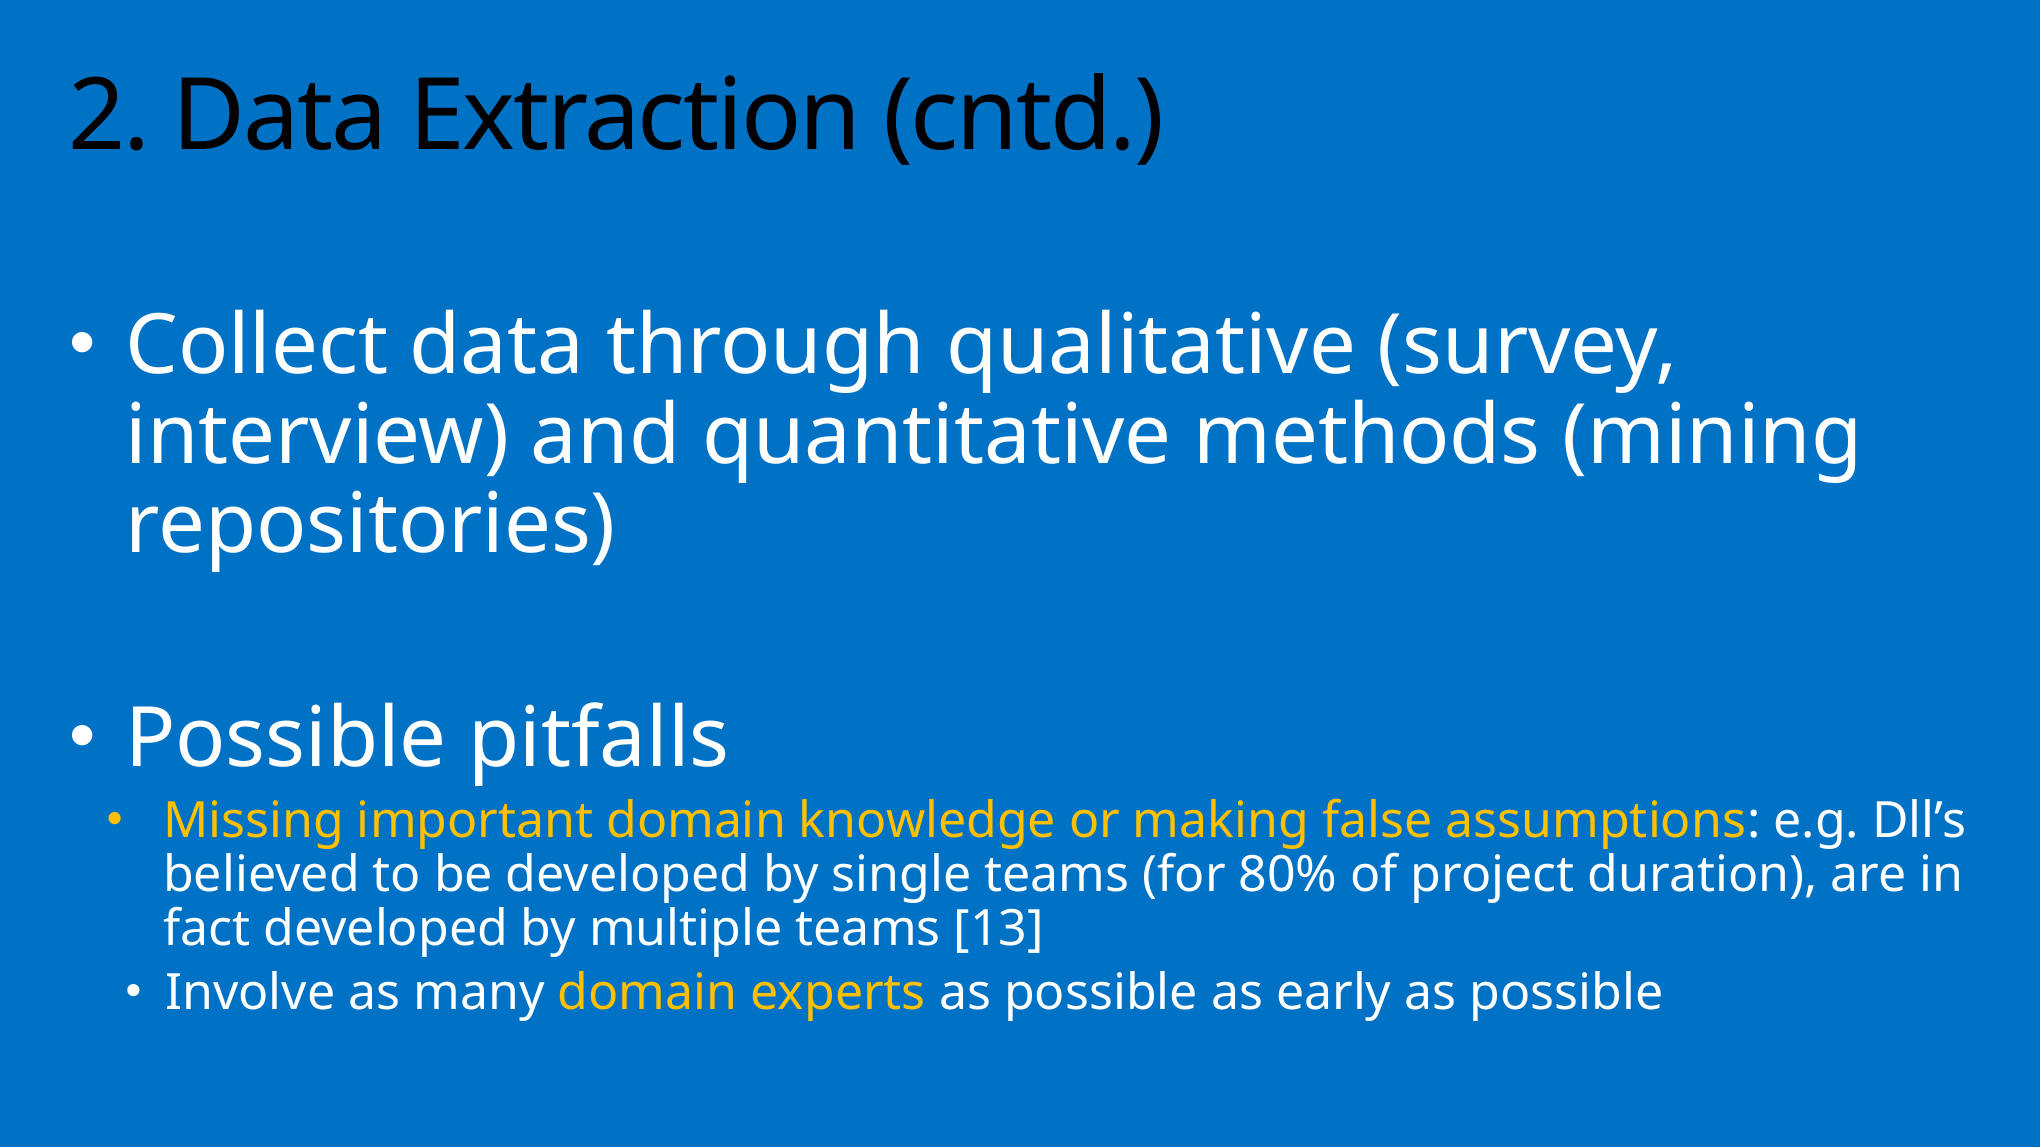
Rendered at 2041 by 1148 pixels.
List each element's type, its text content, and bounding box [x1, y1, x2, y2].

title 2. Data Extraction (cntd.) [45, 48, 1996, 199]
list Collect data through qualitative (survey, interview) and quantitative methods (mining repositories) Possible pitfalls Missing important domain knowledge or making false assumptions: e.g. Dll’s believed to be developed by single teams (for 80% of project duration), are in fact developed by multiple teams [13] Involve as many domain experts as possible as early as possible [45, 286, 1996, 1030]
